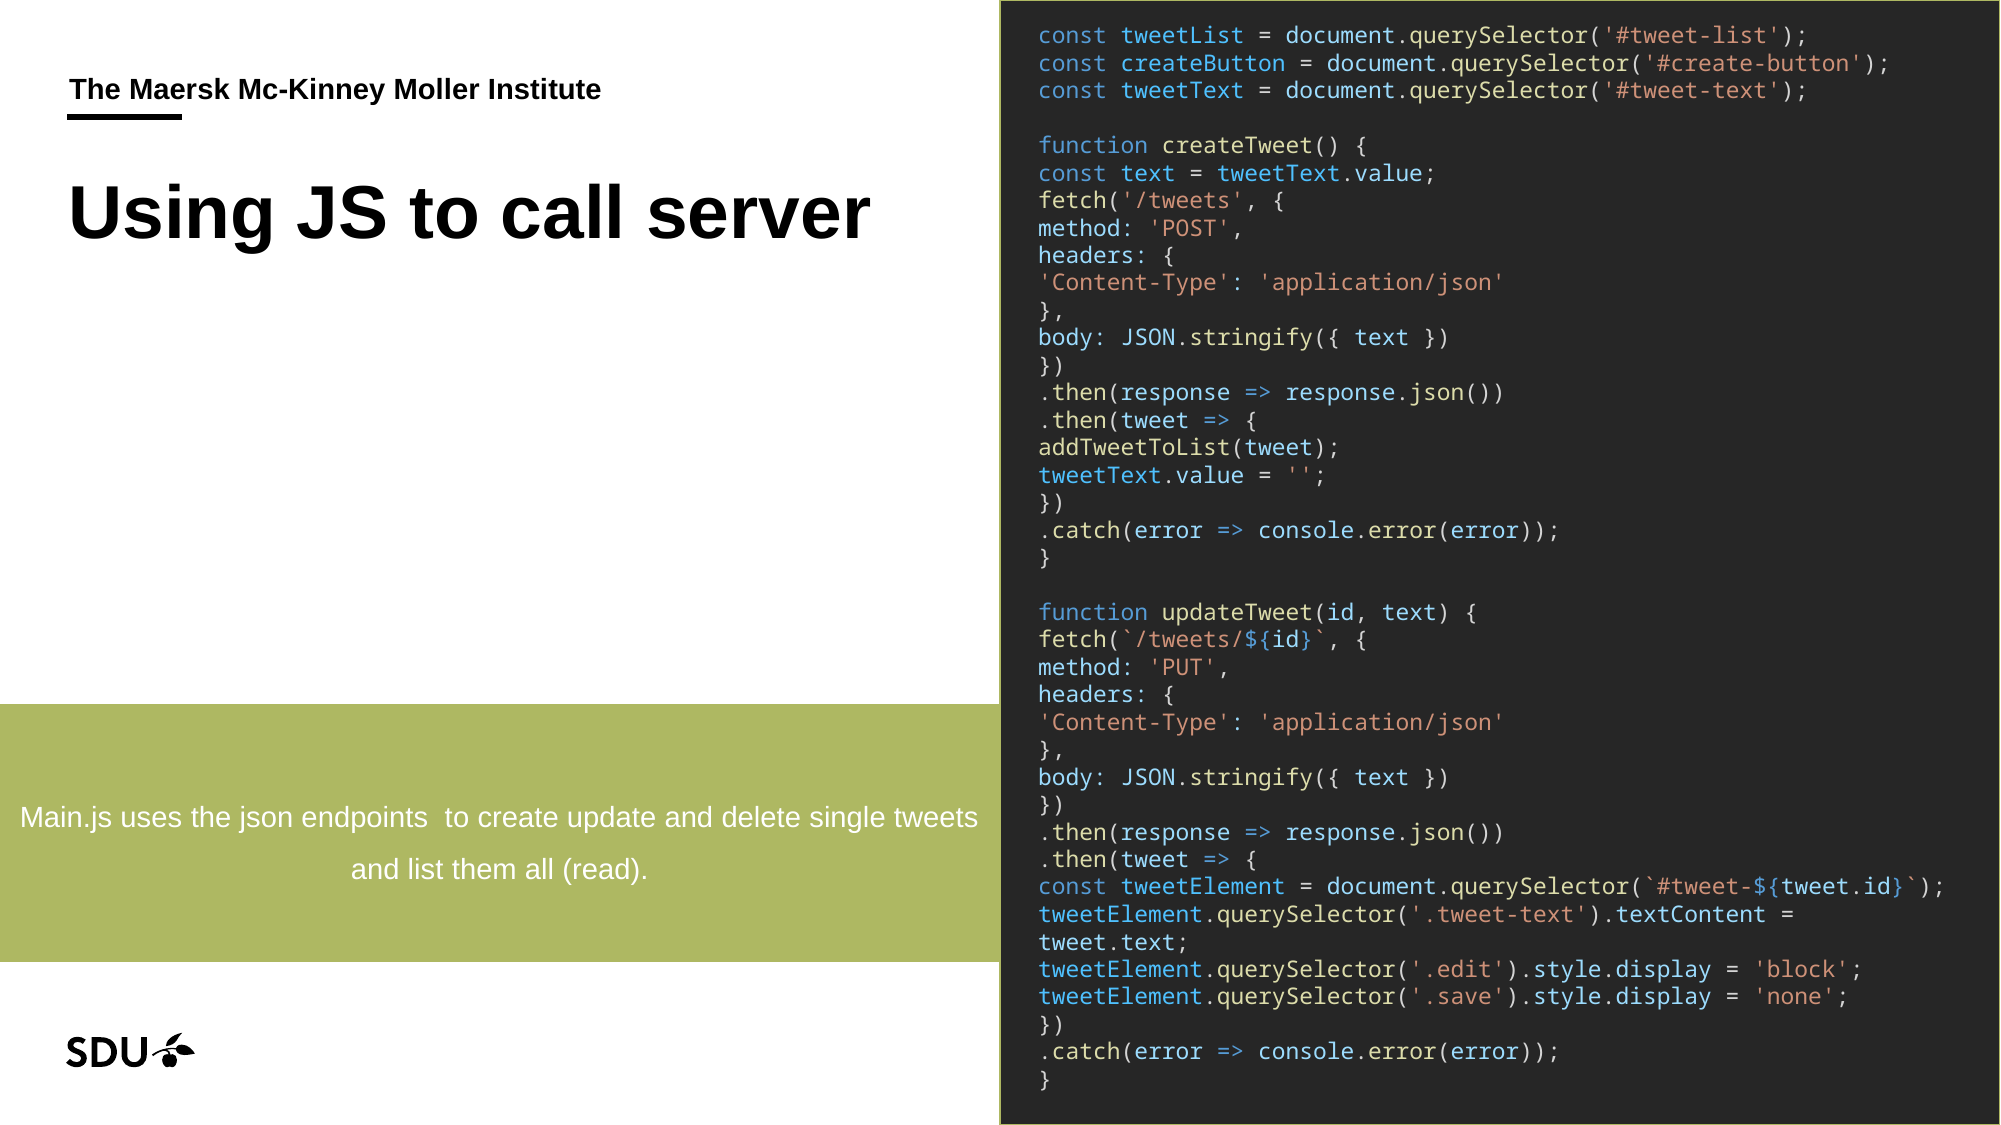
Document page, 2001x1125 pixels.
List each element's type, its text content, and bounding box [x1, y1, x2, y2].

text_box const tweetList = document.querySelector('#tweet-list'); const createButton = document.querySelector('#create-button'); const tweetText = document.querySelector('#tweet-text'); function createTweet() { const text = tweetText.value; fetch('/tweets', { method: 'POST', headers: { 'Content-Type': 'application/json' }, body: JSON.stringify({ text }) }) .then(response => response.json()) .then(tweet => { addTweetToList(tweet); tweetText.value = ''; }) .catch(error => console.error(error)); } function updateTweet(id, text) { fetch(`/tweets/${id}`, { method: 'PUT', headers: { 'Content-Type': 'application/json' }, body: JSON.stringify({ text }) }) .then(response => response.json()) .then(tweet => { const tweetElement = document.querySelector(`#tweet-${tweet.id}`); tweetElement.querySelector('.tweet-text').textContent = tweet.text; tweetElement.querySelector('.edit').style.display = 'block'; tweetElement.querySelector('.save').style.display = 'none'; }) .catch(error => console.error(error)); } [1023, 13, 1968, 1100]
text_box Main.js uses the json endpoints to create update and delete single tweets and list them all (read). [0, 704, 1001, 962]
text_box [999, 0, 2000, 1125]
title Using JS to call server [68, 163, 968, 294]
